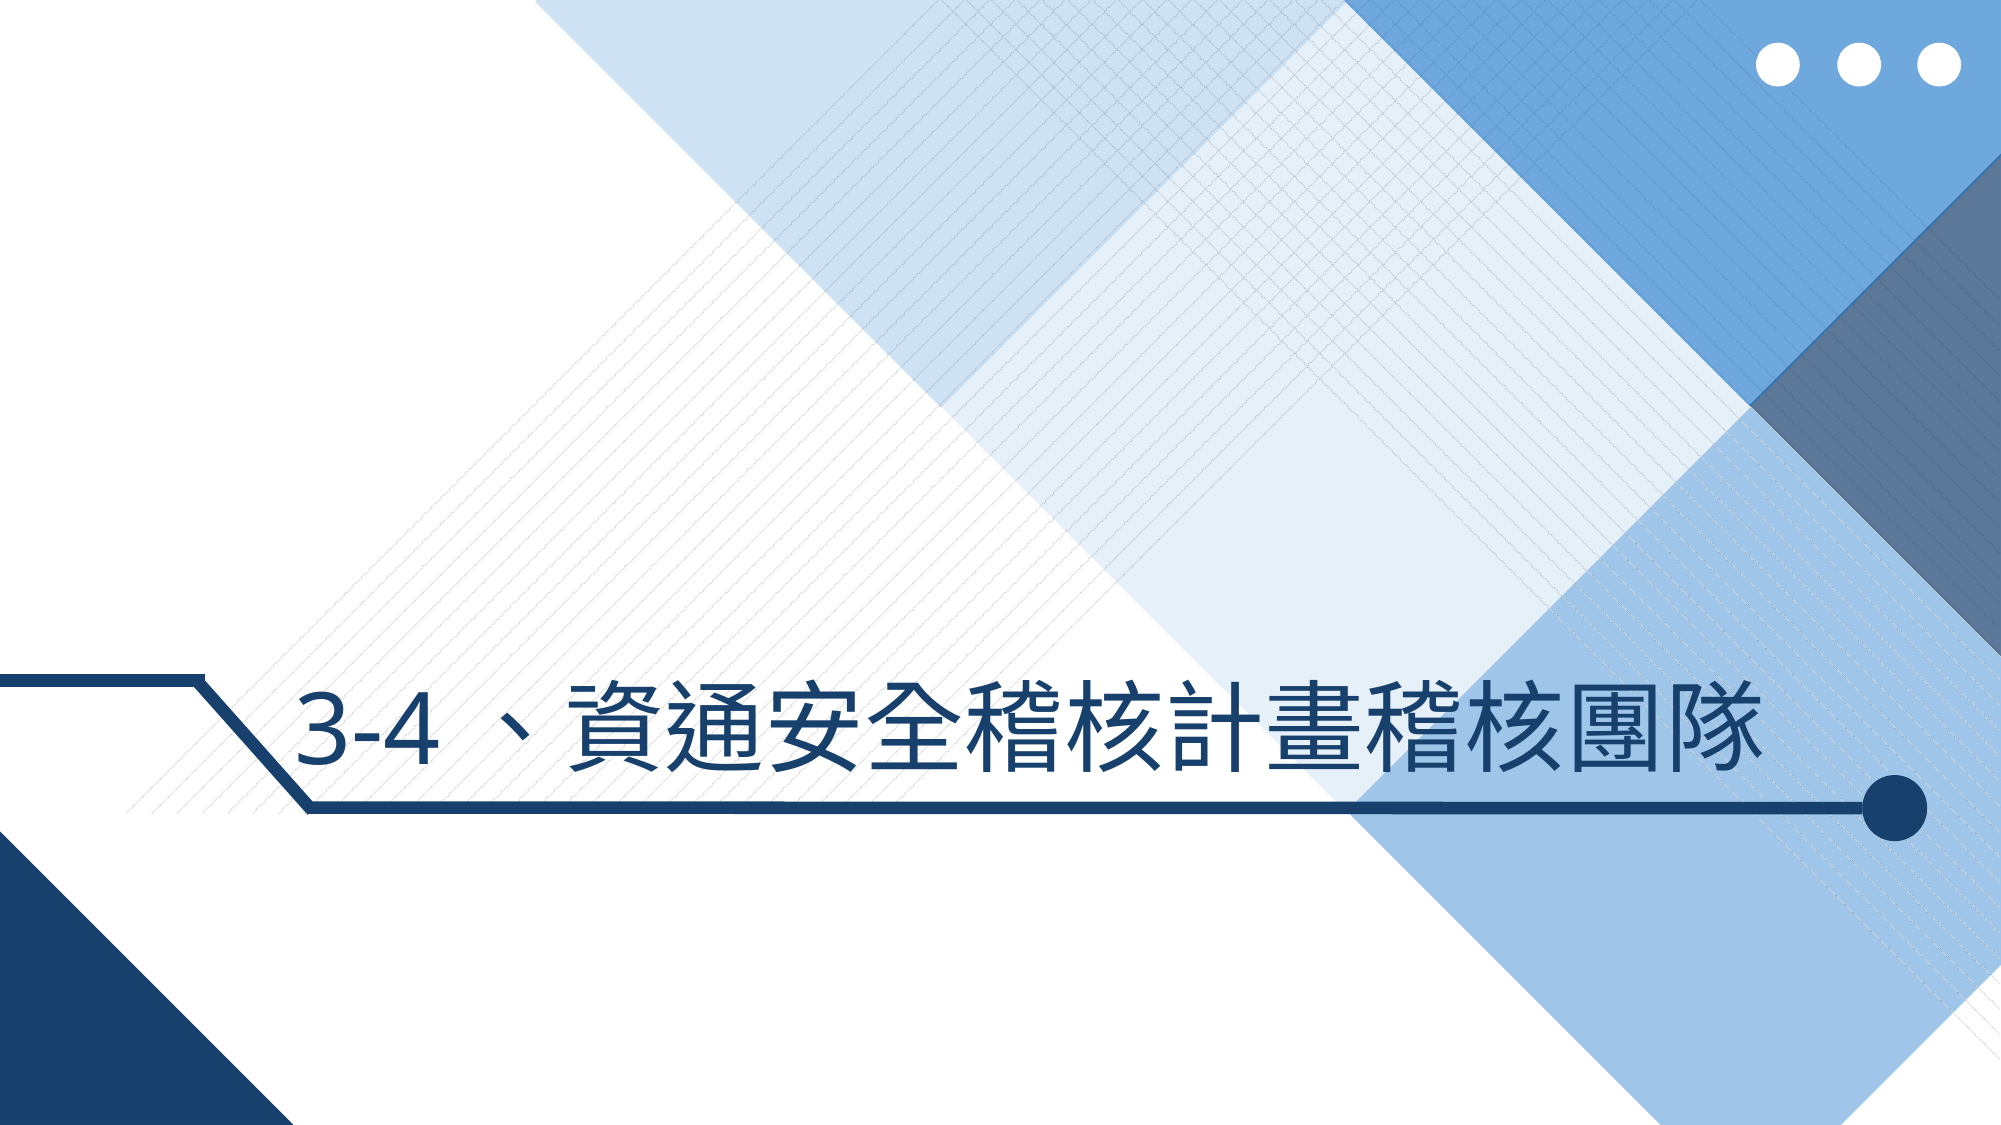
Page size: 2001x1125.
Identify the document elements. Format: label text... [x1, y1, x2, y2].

text_box 3-4、資通安全稽核計畫稽核團隊 [279, 656, 1934, 811]
picture [125, 0, 2001, 1124]
picture [125, 687, 306, 814]
